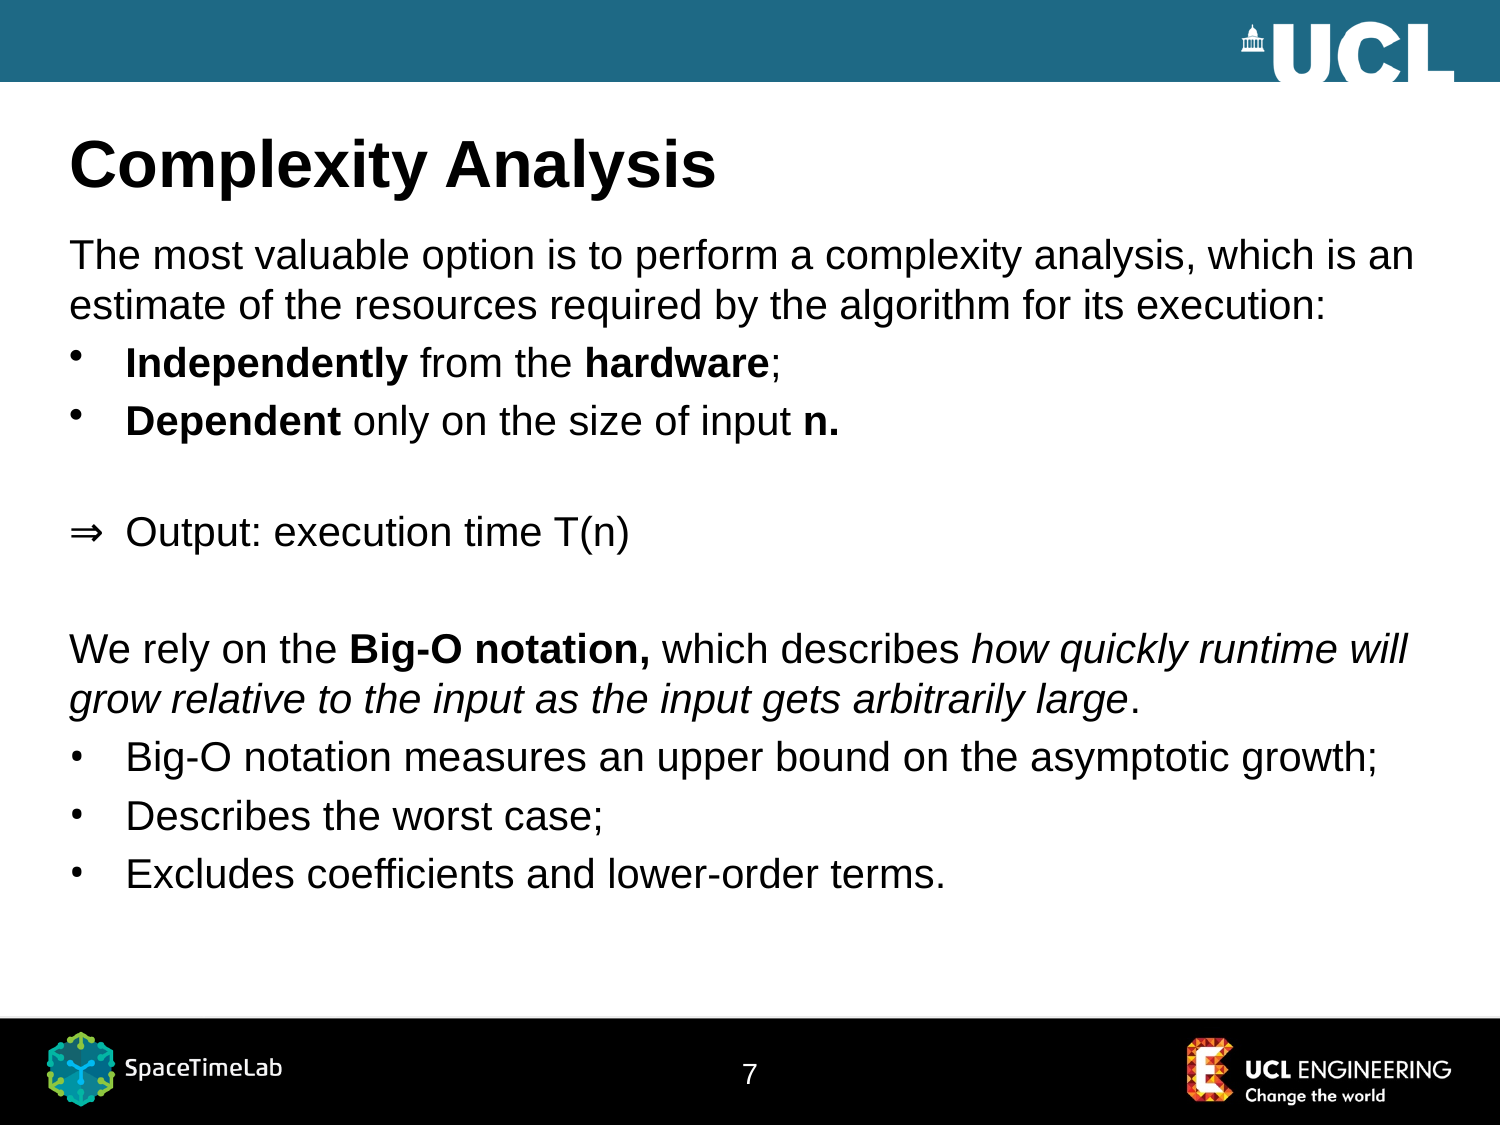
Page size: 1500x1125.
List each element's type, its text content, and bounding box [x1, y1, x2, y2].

list The most valuable option is to perform a complexity analysis, which is an estimate of the resources required by the algorithm for its execution: Independently from the hardware; Dependent only on the size of input n. Output: execution time T(n) We rely on the Big-O notation, which describes how quickly runtime will grow relative to the input as the input gets arbitrarily large. Big-O notation measures an upper bound on the asymptotic growth; Describes the worst case; Excludes coefficients and lower-order terms. [54, 219, 1447, 988]
title Complexity Analysis [54, 113, 1447, 197]
footer 7 [496, 1042, 1004, 1103]
picture [0, 990, 1500, 1125]
